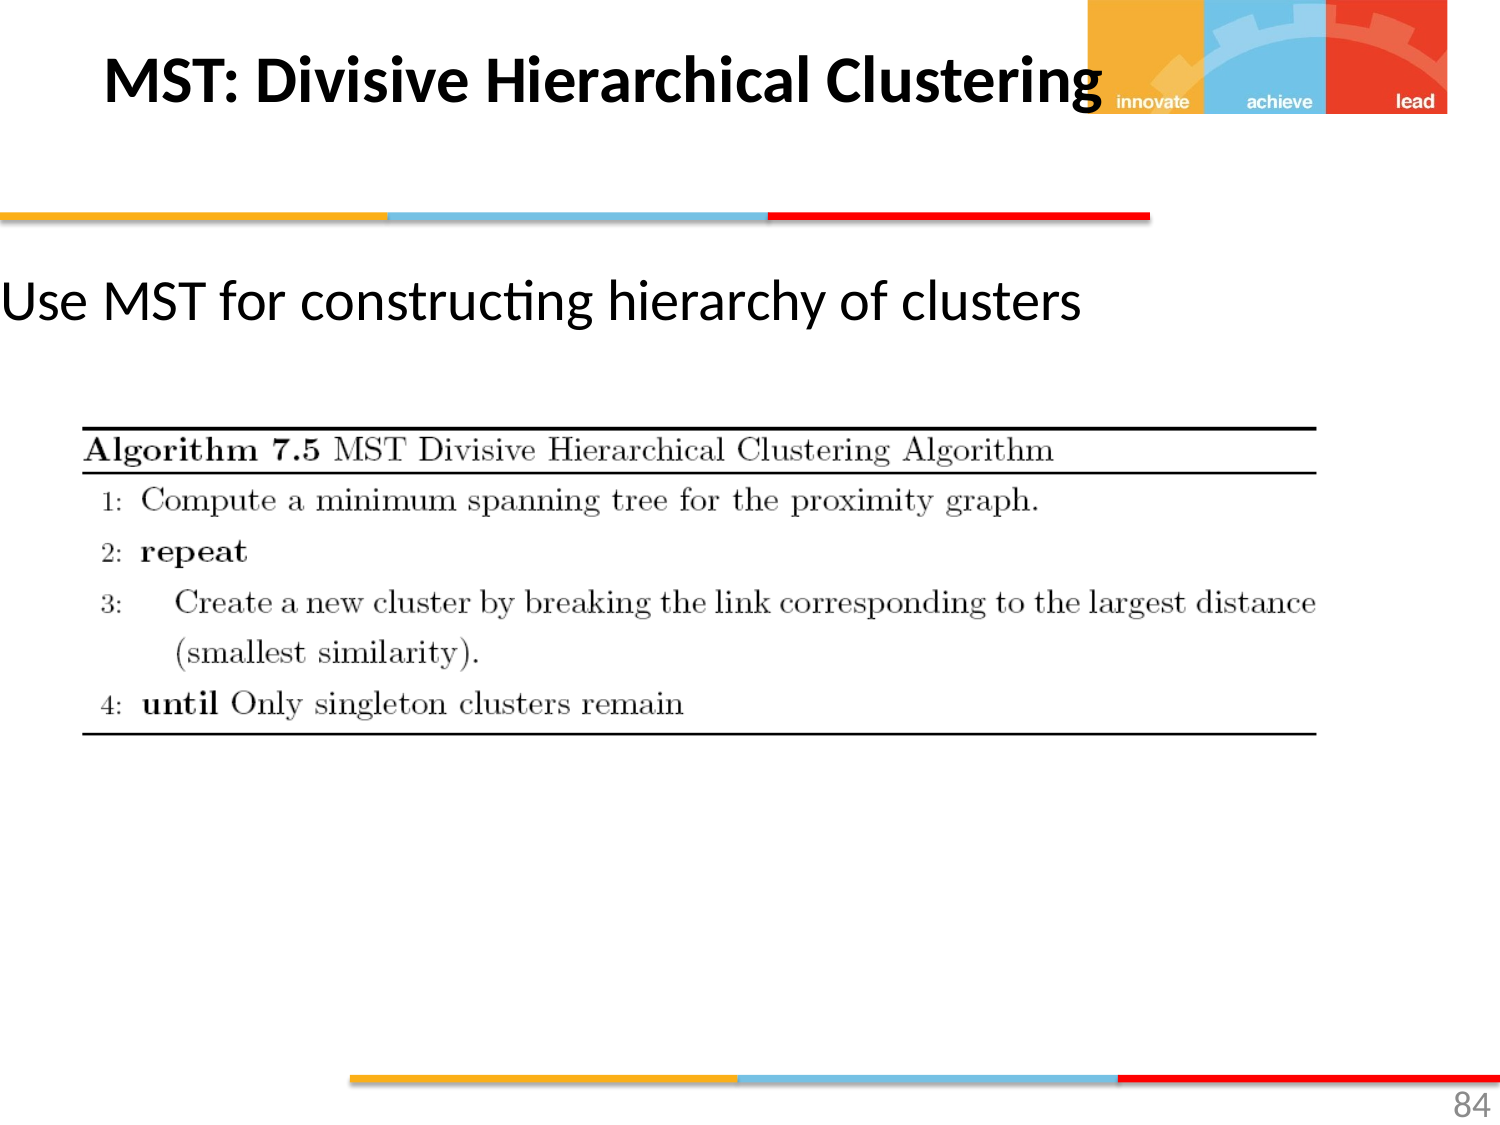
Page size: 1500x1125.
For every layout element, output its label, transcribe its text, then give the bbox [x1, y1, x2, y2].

picture [343, 1072, 1500, 1093]
list Use MST for constructing hierarchy of clusters [0, 262, 1365, 1038]
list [49, 412, 1344, 759]
slide_number 84 [1153, 1080, 1492, 1118]
picture [0, 209, 1157, 231]
title MST: Divisive Hierarchical Clustering [103, 36, 1397, 139]
picture [1492, 1083, 1500, 1093]
picture [1087, 0, 1448, 114]
